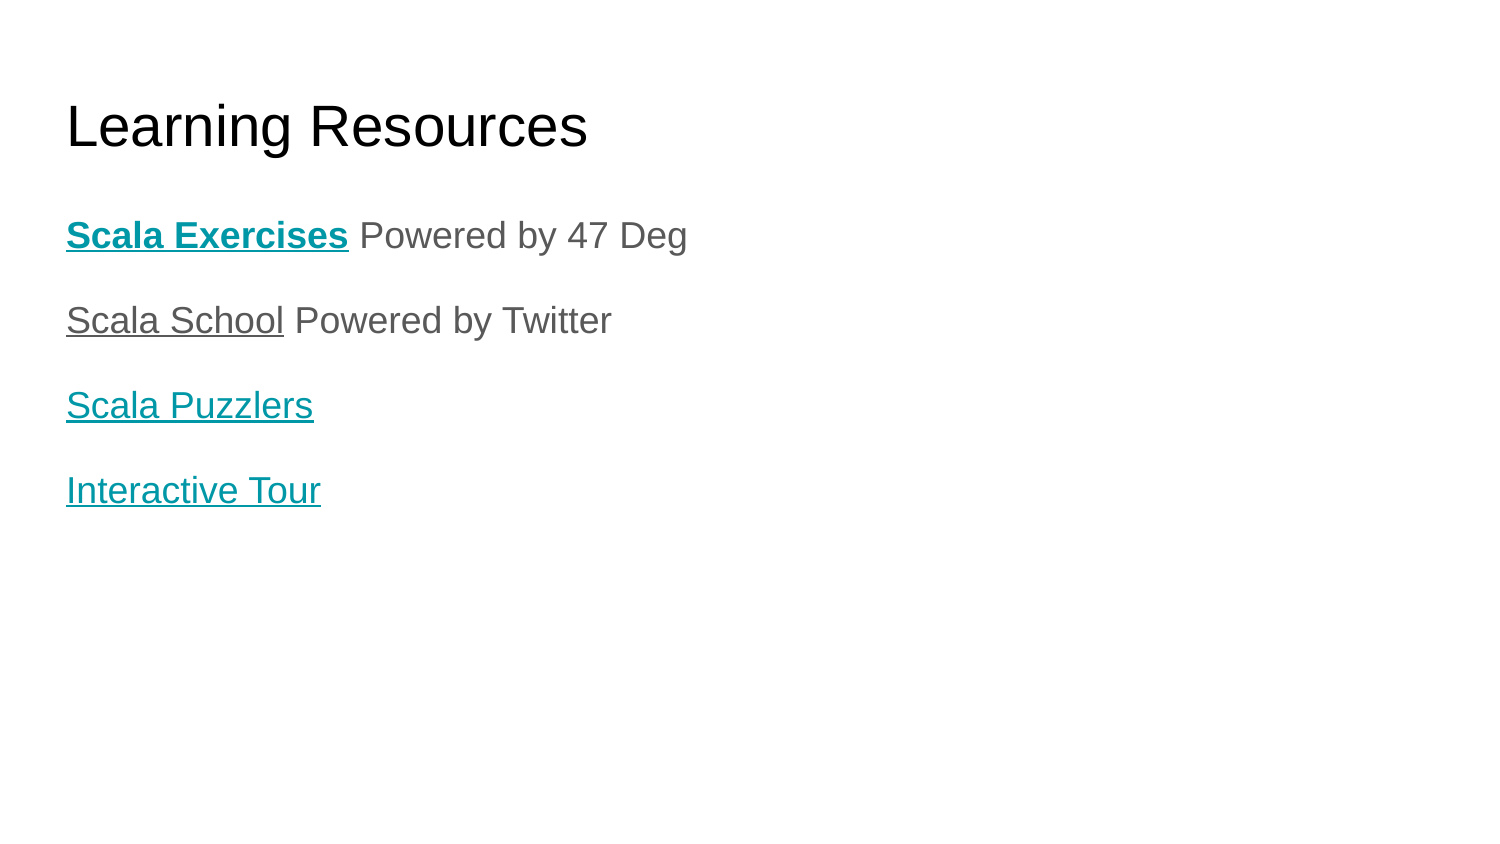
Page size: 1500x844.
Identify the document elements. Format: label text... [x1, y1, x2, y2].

list Scala Exercises Powered by 47 Deg Scala School Powered by Twitter Scala Puzzlers Interactive Tour [51, 189, 1449, 750]
title Learning Resources [51, 72, 1449, 167]
